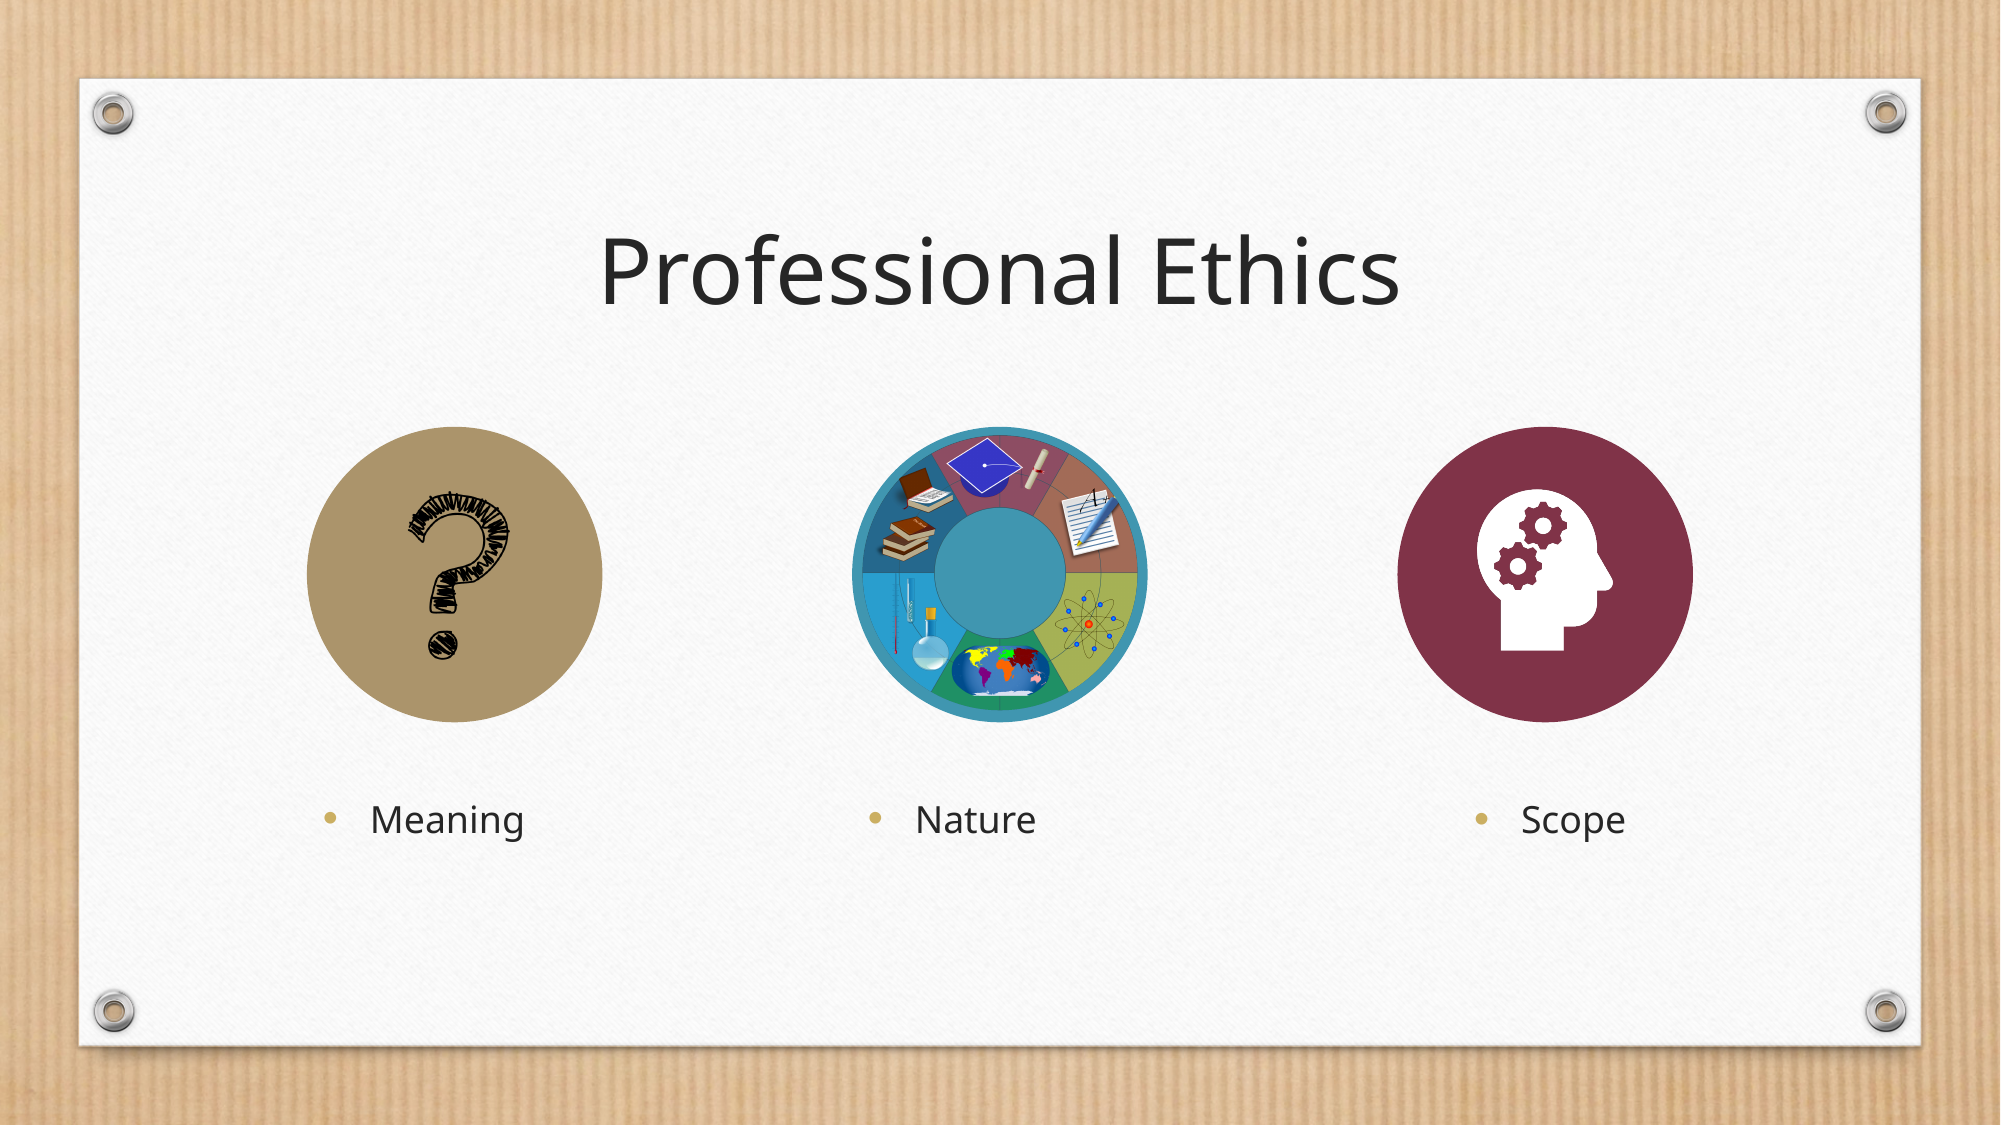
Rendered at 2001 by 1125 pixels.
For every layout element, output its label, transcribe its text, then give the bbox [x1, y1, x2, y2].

list Meaning [307, 788, 793, 971]
list Scope [1459, 788, 2000, 971]
picture [0, 0, 2001, 1125]
title Professional Ethics [212, 161, 1788, 375]
list Nature [852, 788, 1338, 971]
